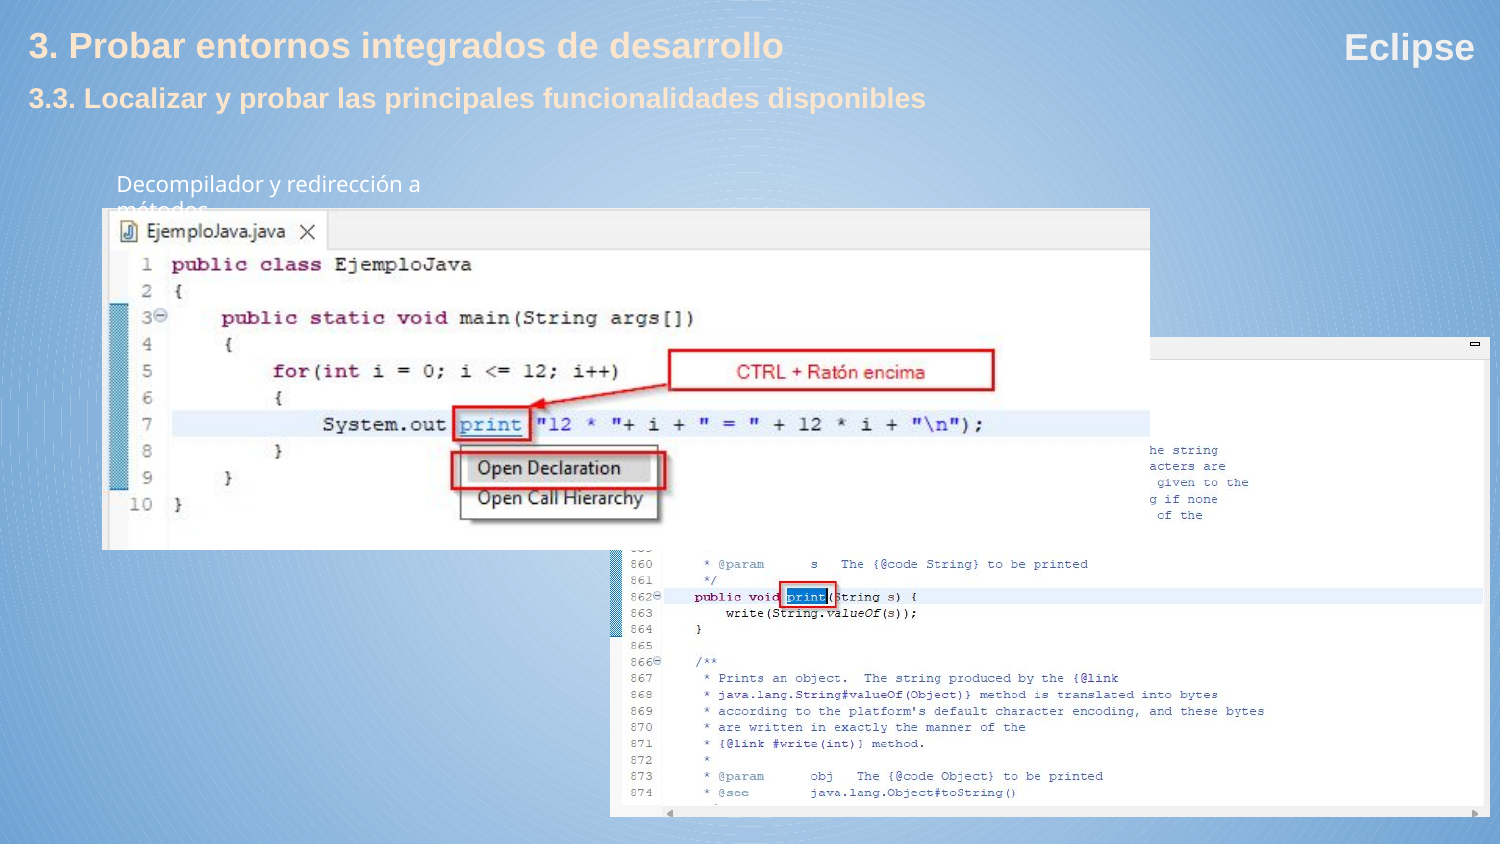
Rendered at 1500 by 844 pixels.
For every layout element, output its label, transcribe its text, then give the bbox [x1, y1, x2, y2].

picture [102, 208, 1490, 818]
text_box Decompilador y redirección a métodos [116, 169, 519, 207]
text_box 3. Probar entornos integrados de desarrollo [28, 22, 806, 66]
text_box 3.3. Localizar y probar las principales funcionalidades disponibles [28, 79, 937, 114]
text_box Eclipse [1344, 22, 1486, 68]
